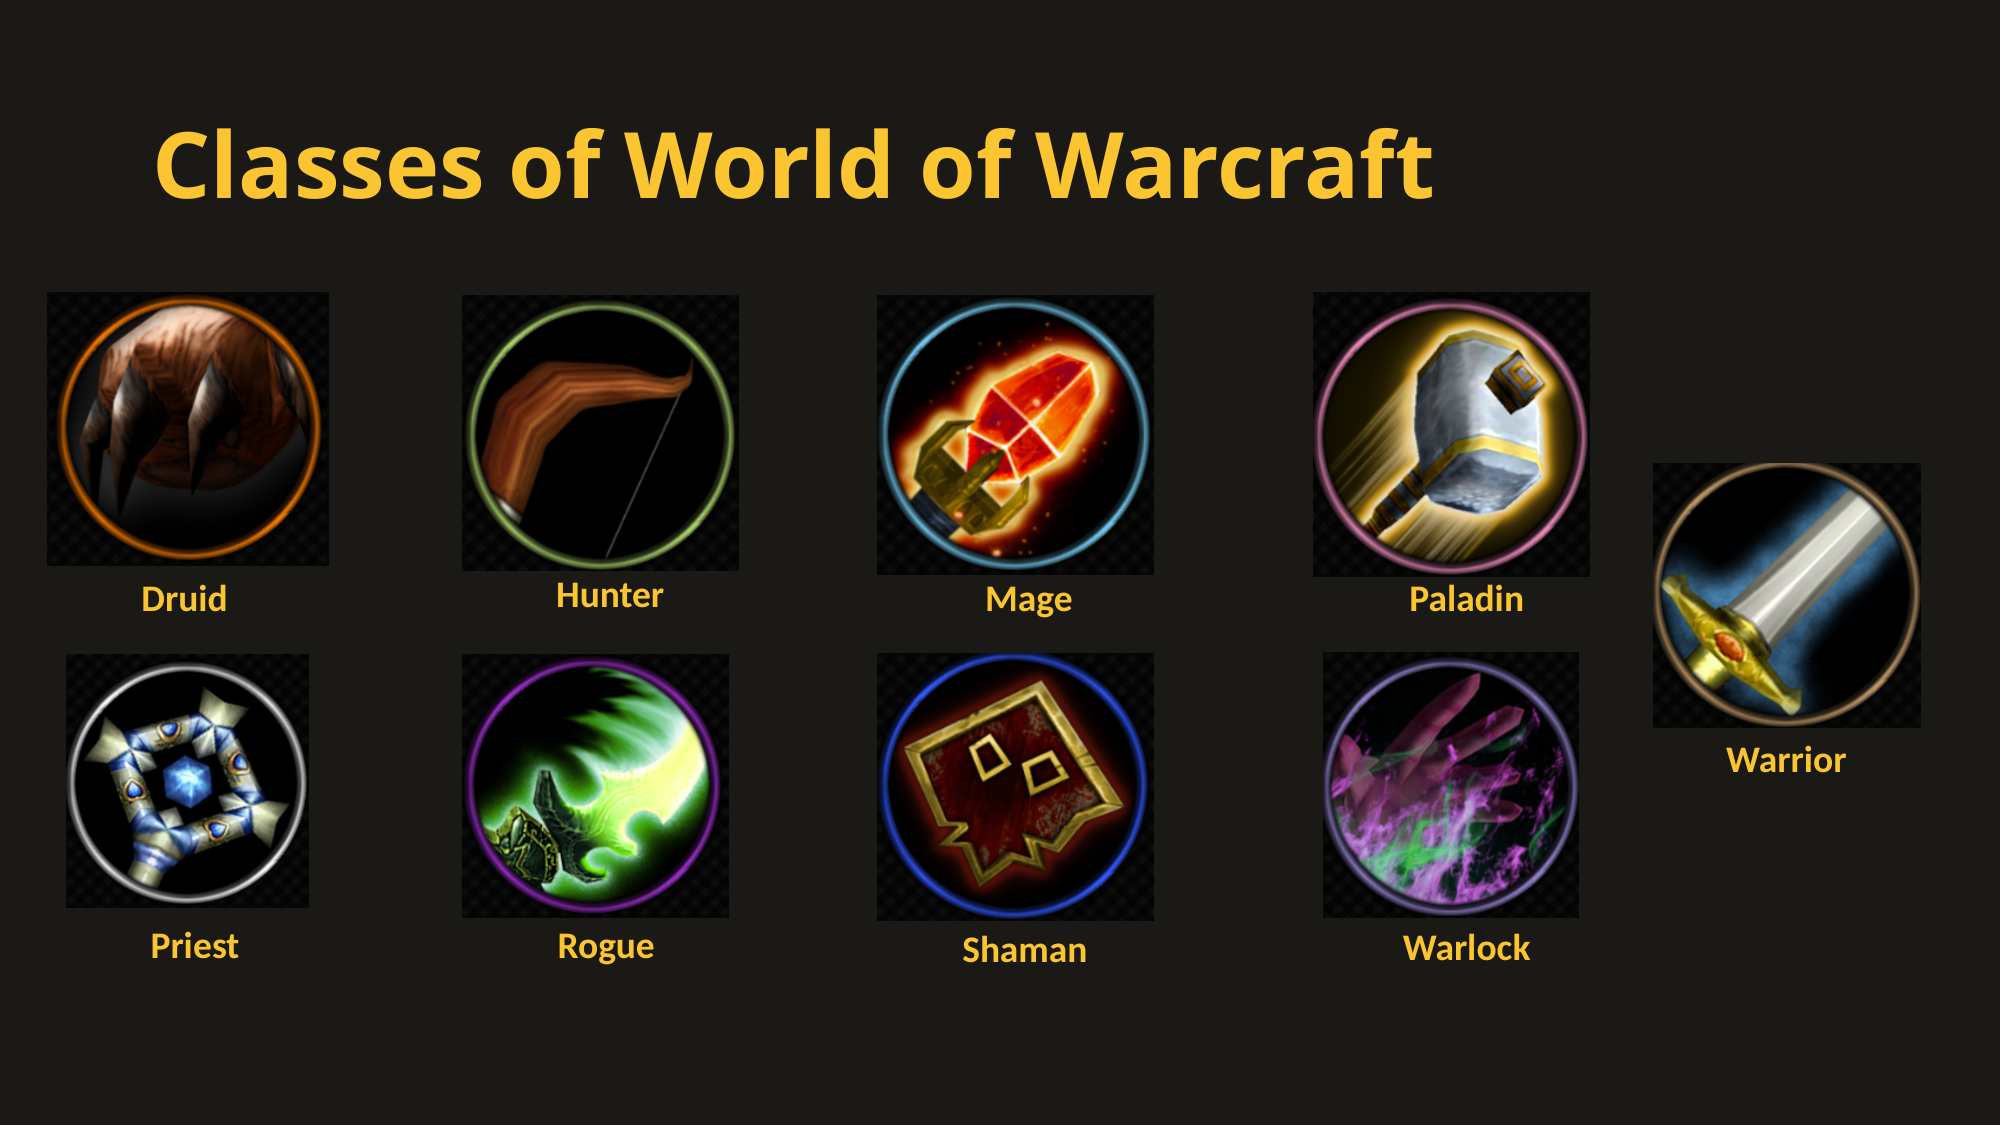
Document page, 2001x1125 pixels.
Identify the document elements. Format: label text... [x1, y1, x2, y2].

text_box Shaman [947, 921, 1103, 978]
text_box Paladin [1394, 577, 1540, 627]
text_box Mage [970, 575, 1088, 626]
text_box Priest [135, 913, 255, 974]
picture [47, 292, 329, 566]
text_box Rogue [543, 918, 671, 974]
picture [877, 653, 1154, 921]
text_box Warlock [1388, 918, 1546, 975]
picture [1652, 463, 1921, 729]
text_box Druid [126, 566, 243, 627]
text_box Warrior [1711, 729, 1862, 788]
title Classes of World of Warcraft [137, 59, 1863, 278]
picture [1313, 292, 1590, 577]
picture [462, 295, 739, 571]
picture [1323, 652, 1579, 918]
picture [66, 654, 309, 908]
text_box Hunter [541, 571, 680, 623]
picture [877, 295, 1154, 575]
picture [462, 654, 729, 918]
